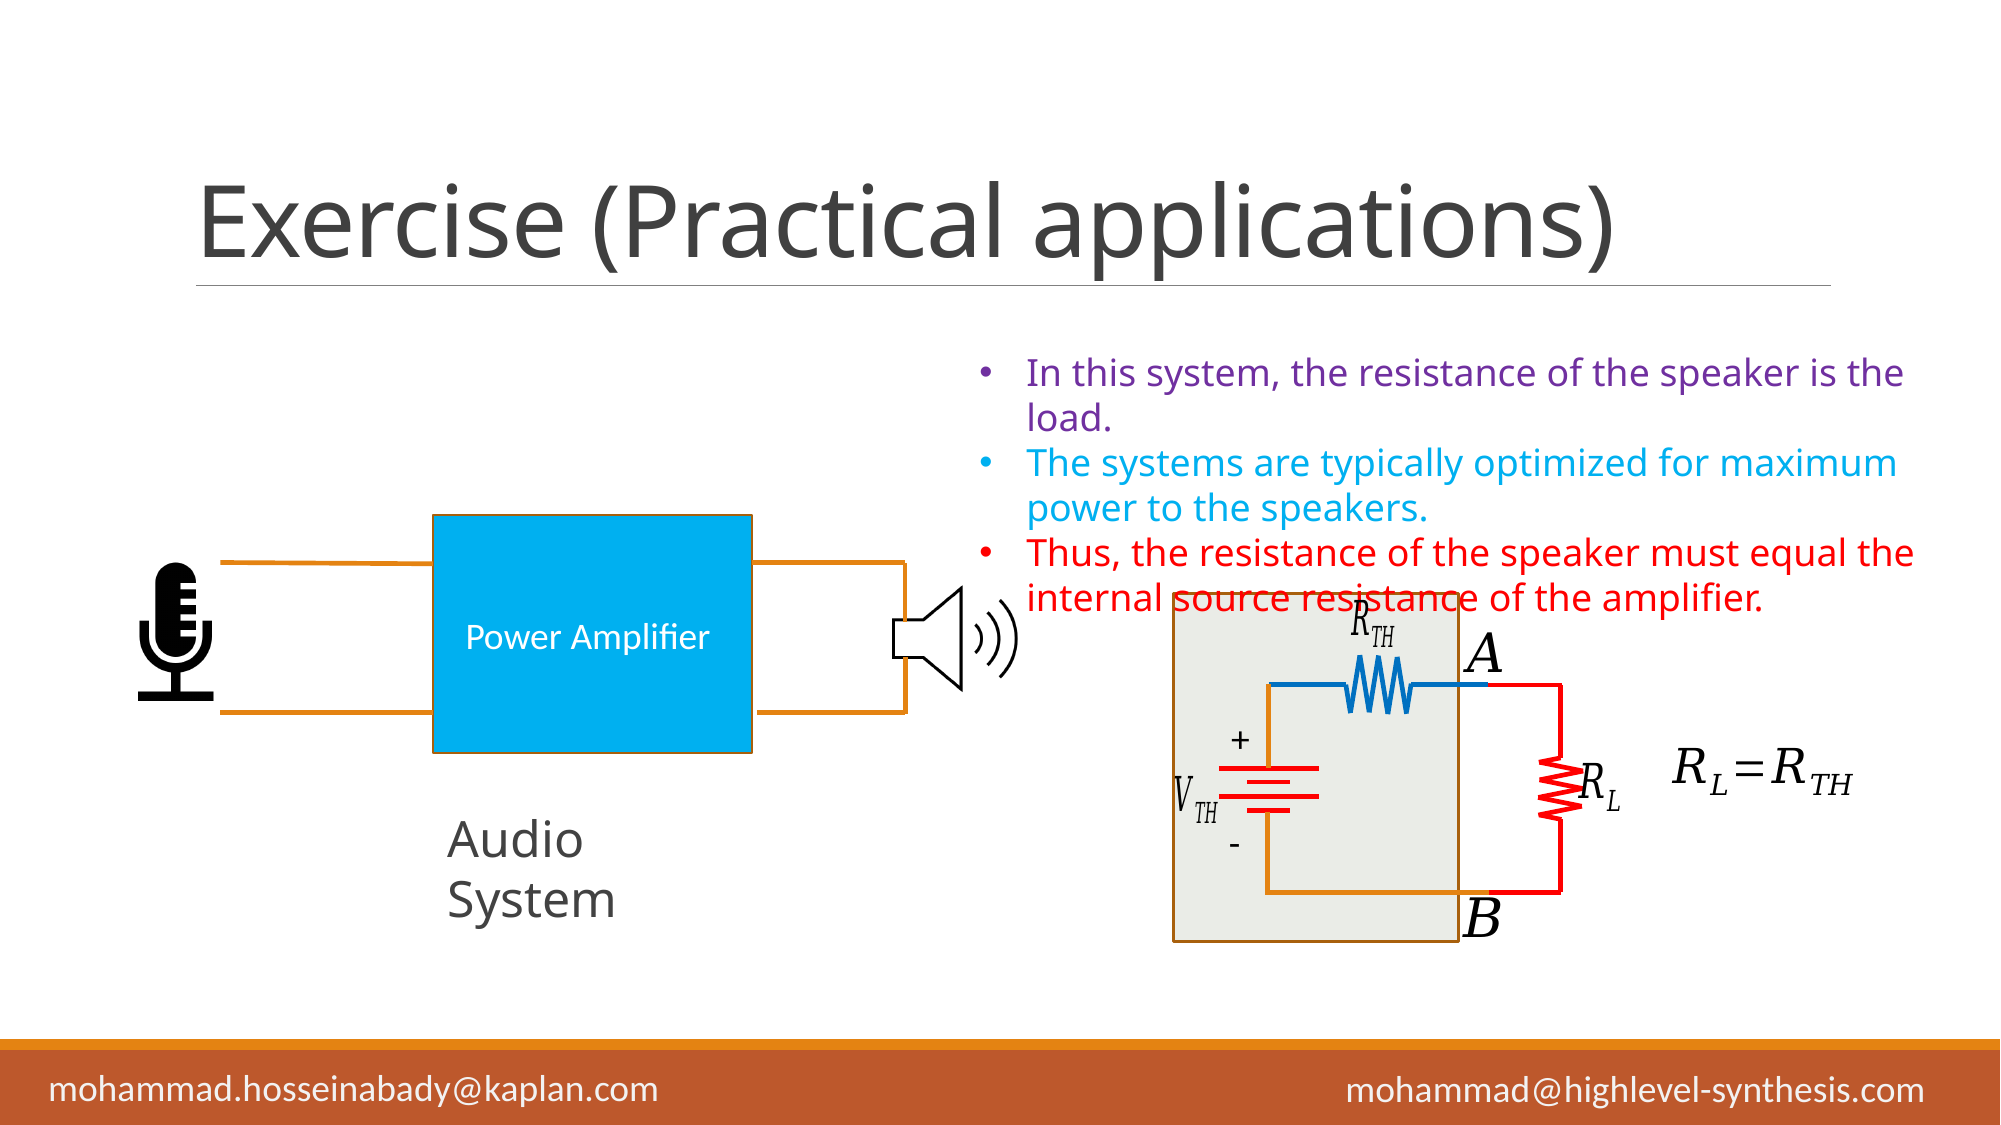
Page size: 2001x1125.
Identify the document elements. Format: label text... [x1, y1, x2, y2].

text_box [219, 561, 434, 565]
picture [887, 563, 1039, 715]
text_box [1173, 593, 1507, 952]
title Exercise (Practical applications) [180, 47, 1830, 285]
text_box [1516, 684, 1622, 893]
text_box Power Amplifier [432, 514, 753, 754]
picture [100, 555, 252, 707]
text_box In this system, the resistance of the speaker is the load. The systems are typically optimized for maximum power to the speakers. Thus, the resistance of the speaker must equal the internal source resistance of the amplifier. [964, 341, 1965, 627]
text_box Audio System [432, 800, 780, 936]
